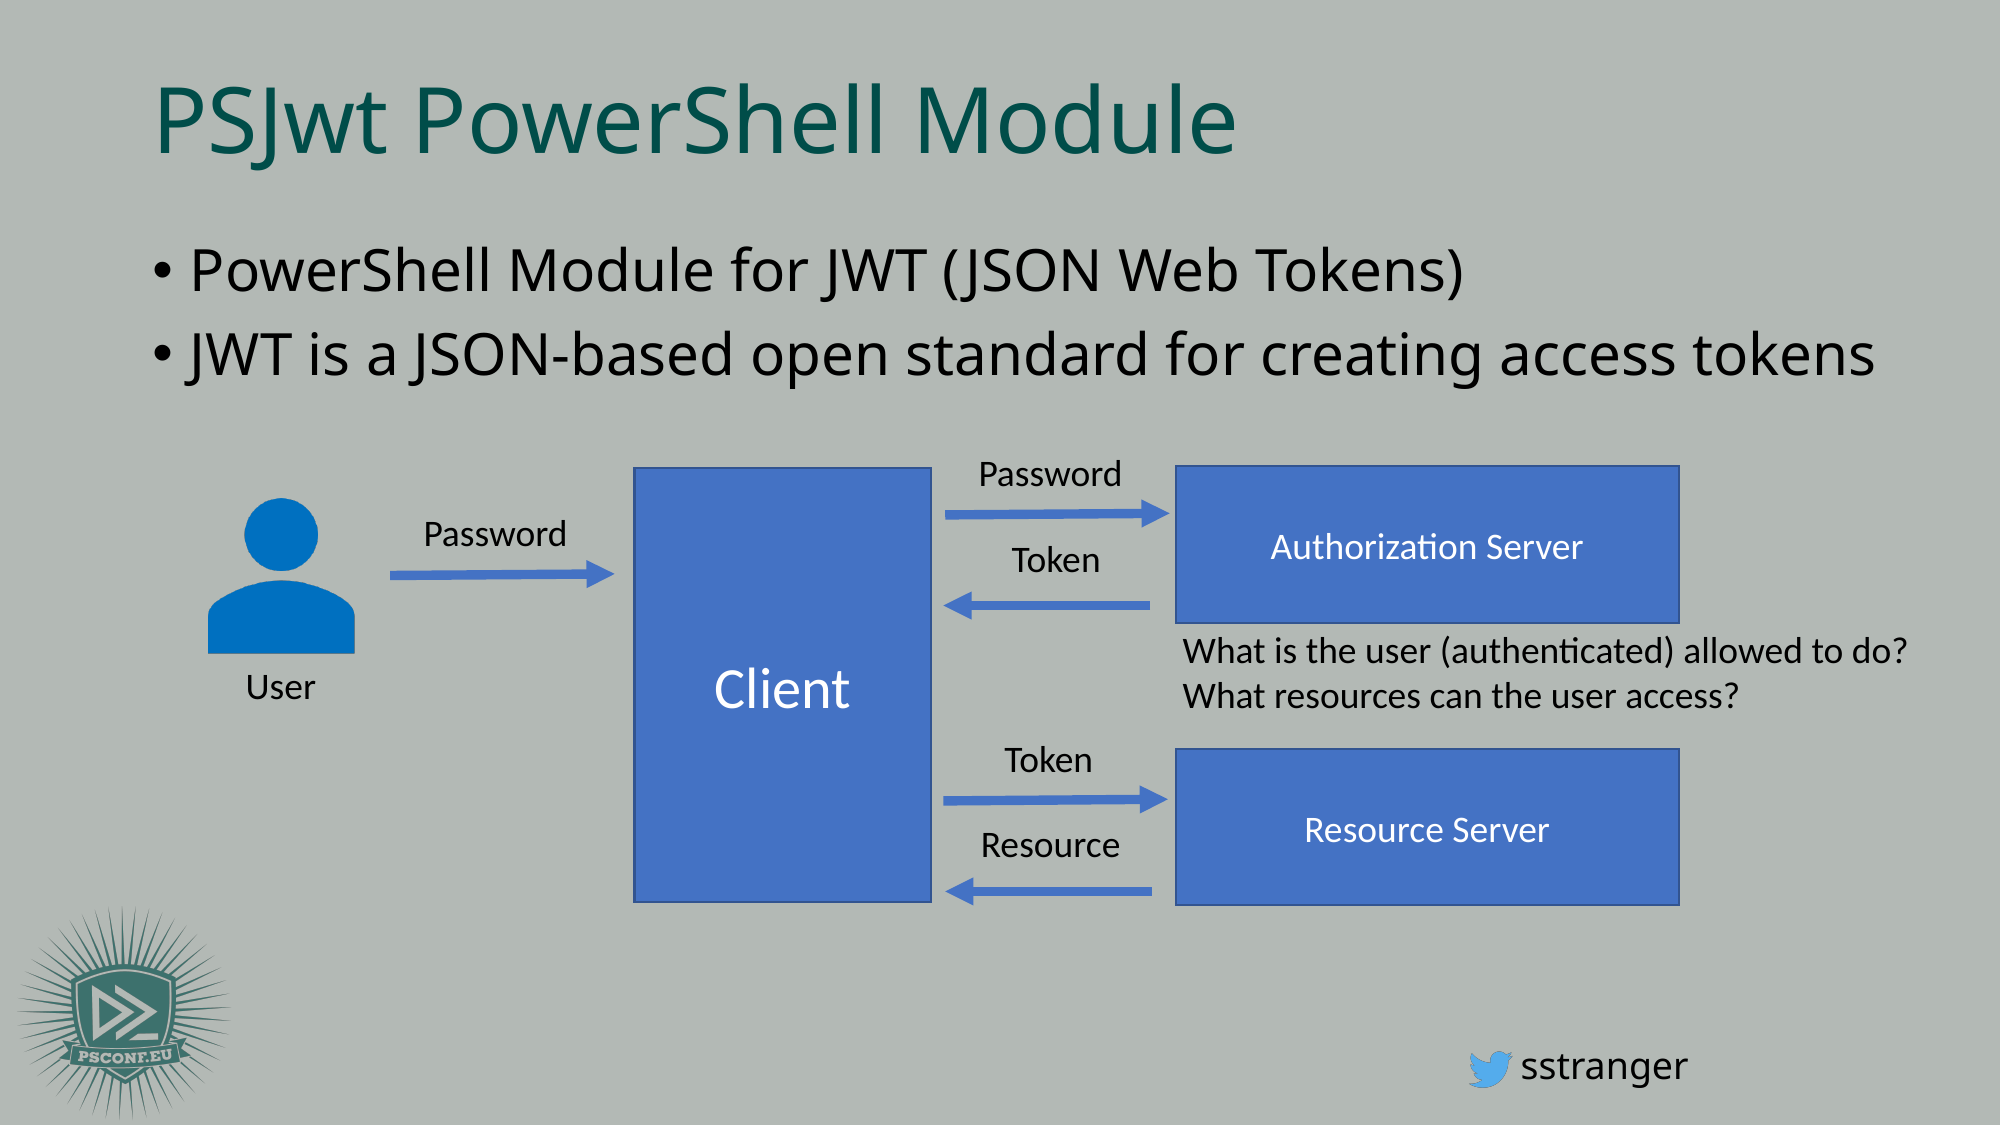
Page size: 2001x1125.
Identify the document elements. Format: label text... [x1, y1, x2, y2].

list PowerShell Module for JWT (JSON Web Tokens) JWT is a JSON-based open standard for creating access tokens [137, 233, 1936, 1014]
text_box Resource [951, 812, 1151, 873]
picture [1458, 1037, 1523, 1103]
text_box User [205, 685, 357, 715]
text_box What is the user (authenticated) allowed to do? What resources can the user access? [1167, 618, 1936, 724]
footer sstranger [1505, 1037, 1863, 1098]
text_box Token [949, 727, 1149, 787]
text_box Token [956, 527, 1156, 588]
picture [171, 466, 391, 685]
text_box Password [396, 501, 596, 562]
text_box Resource Server [1175, 748, 1680, 906]
text_box Client [633, 467, 932, 903]
text_box Password [951, 441, 1151, 501]
text_box Authorization Server [1175, 465, 1680, 618]
title PSJwt PowerShell Module [137, 59, 1863, 188]
